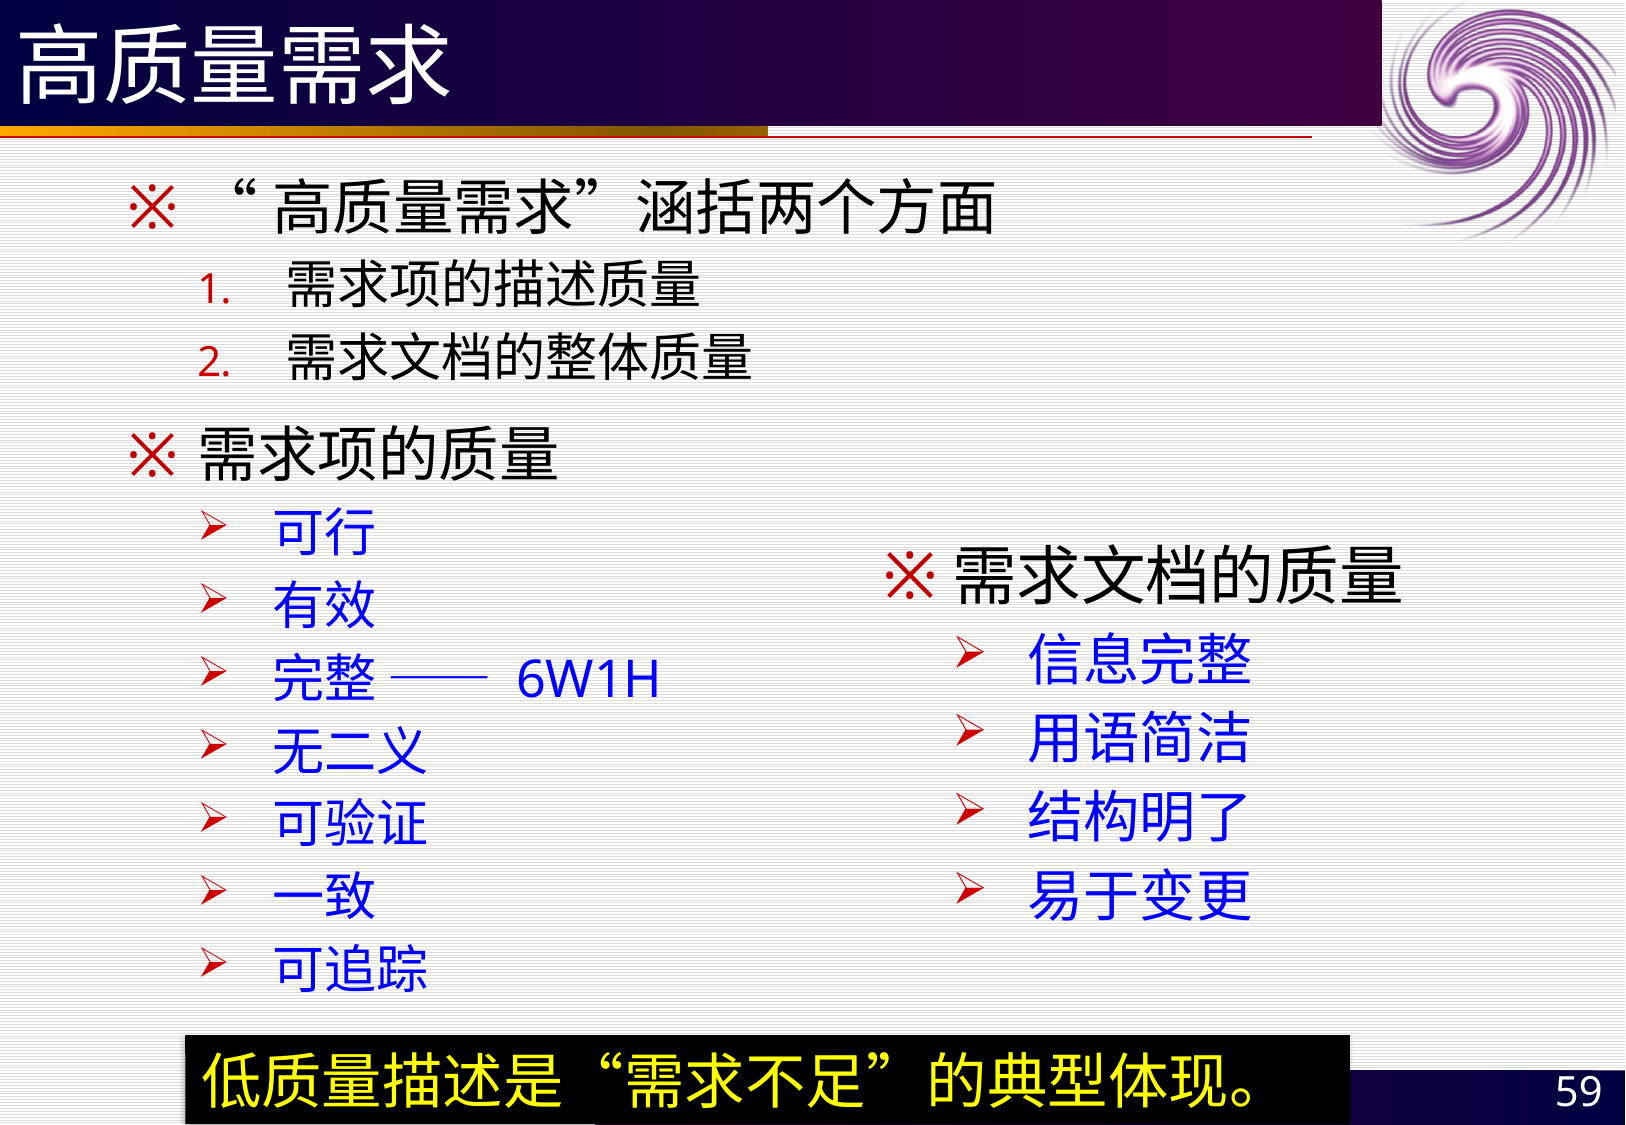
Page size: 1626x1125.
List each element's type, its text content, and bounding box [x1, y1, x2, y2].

text_box 需求文档的质量 信息完整 用语简洁 结构明了 易于变更 [855, 527, 1478, 953]
picture [1362, 0, 1616, 244]
slide_number 59 [1474, 1069, 1619, 1125]
list “高质量需求”涵括两个方面 需求项的描述质量 需求文档的整体质量 需求项的质量 可行 有效 完整 —— 6W1H 无二义 可验证 一致 可追踪 [100, 160, 1523, 1000]
text_box 低质量描述是“需求不足”的典型体现。 [185, 1035, 1350, 1124]
title 高质量需求 [0, 0, 1382, 126]
